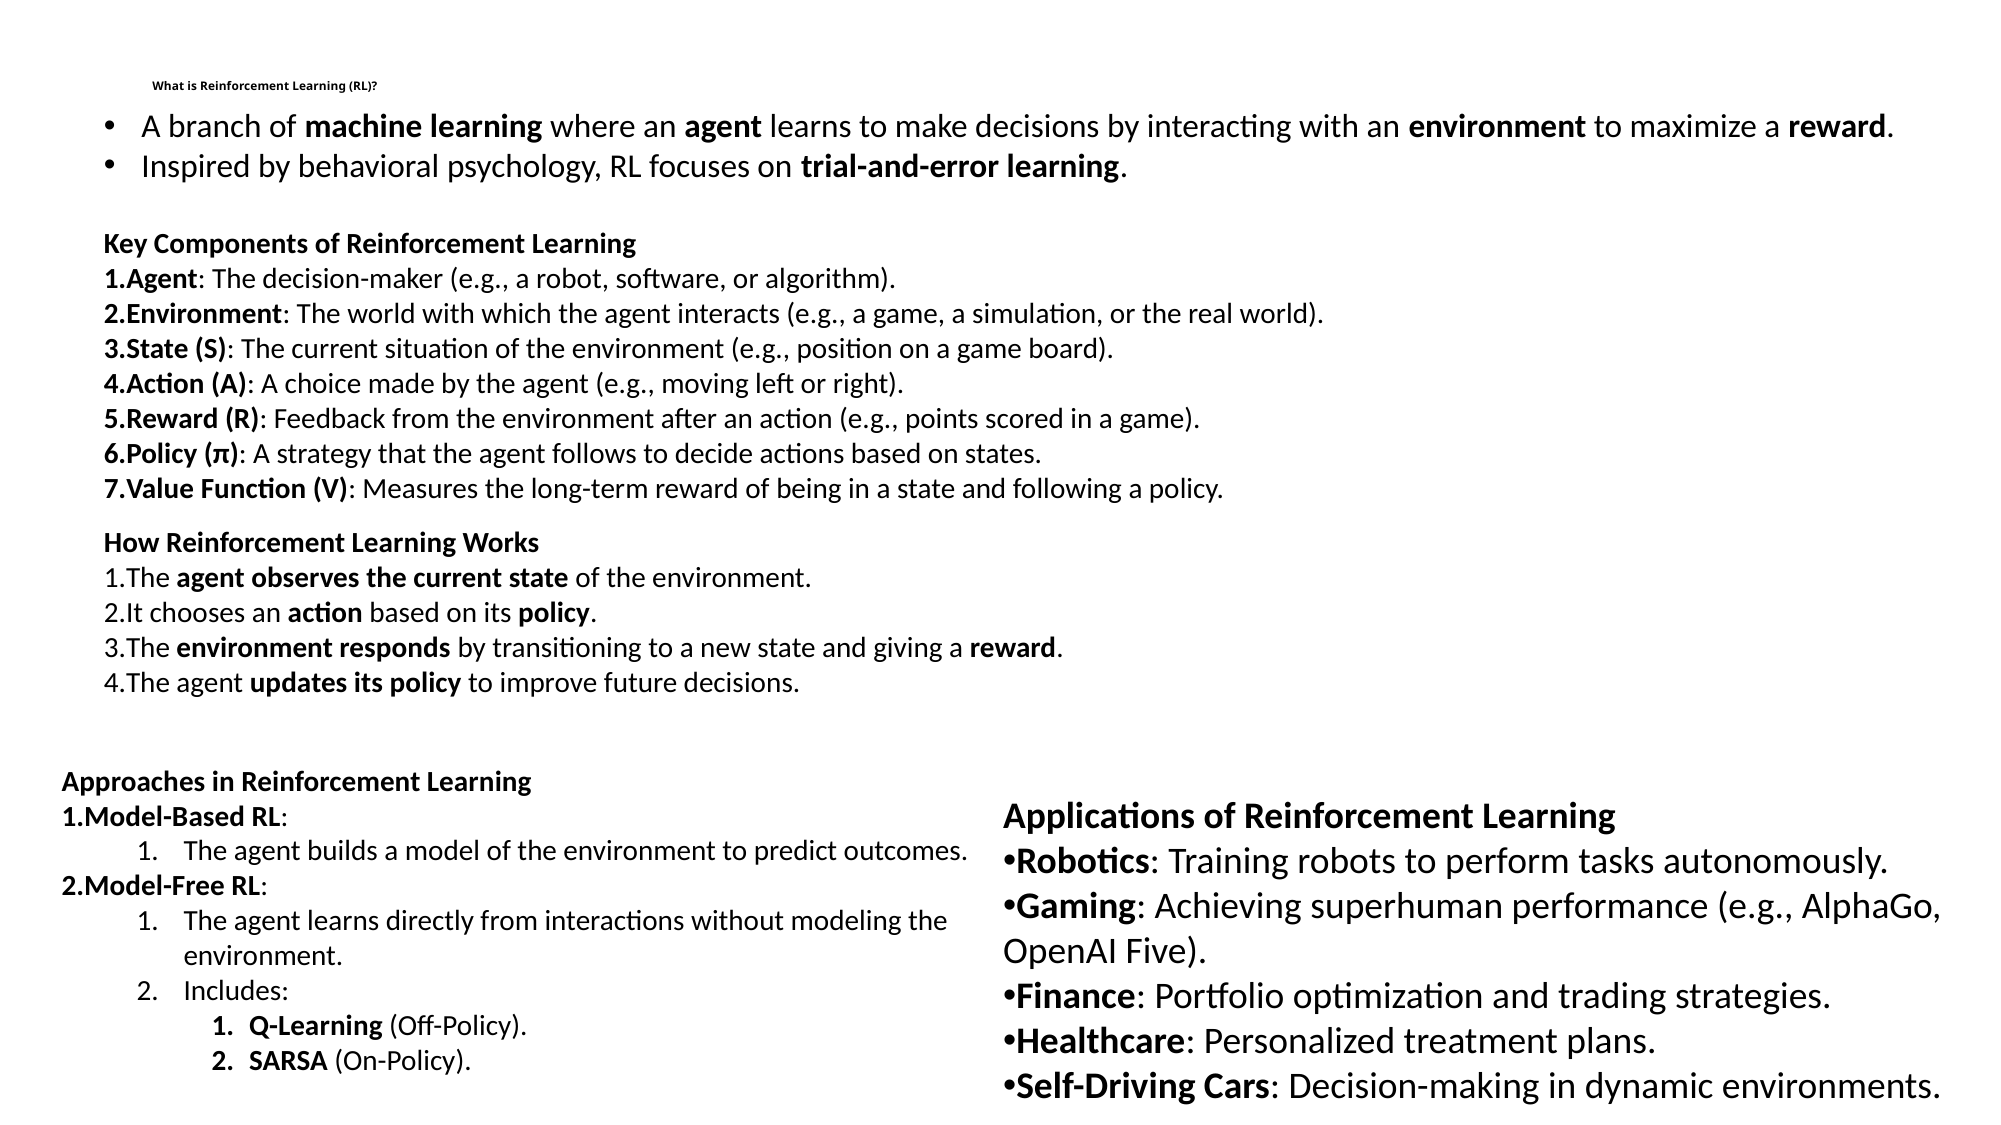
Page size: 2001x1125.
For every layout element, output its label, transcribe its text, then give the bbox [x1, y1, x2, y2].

text_box How Reinforcement Learning Works The agent observes the current state of the environment. It chooses an action based on its policy. The environment responds by transitioning to a new state and giving a reward. The agent updates its policy to improve future decisions. [88, 516, 1822, 706]
list A branch of machine learning where an agent learns to make decisions by interacting with an environment to maximize a reward. Inspired by behavioral psychology, RL focuses on trial-and-error learning. [89, 97, 1938, 218]
text_box Key Components of Reinforcement Learning Agent: The decision-maker (e.g., a robot, software, or algorithm). Environment: The world with which the agent interacts (e.g., a game, a simulation, or the real world). State (S): The current situation of the environment (e.g., position on a game board). Action (A): A choice made by the agent (e.g., moving left or right). Reward (R): Feedback from the environment after an action (e.g., points scored in a game). Policy (π): A strategy that the agent follows to decide actions based on states. Value Function (V): Measures the long-term reward of being in a state and following a policy. [89, 217, 1858, 512]
text_box Approaches in Reinforcement Learning Model-Based RL: The agent builds a model of the environment to predict outcomes. Model-Free RL: The agent learns directly from interactions without modeling the environment. Includes: Q-Learning (Off-Policy). SARSA (On-Policy). [46, 754, 1047, 1084]
text_box Applications of Reinforcement Learning Robotics: Training robots to perform tasks autonomously. Gaming: Achieving superhuman performance (e.g., AlphaGo, OpenAI Five). Finance: Portfolio optimization and trading strategies. Healthcare: Personalized treatment plans. Self-Driving Cars: Decision-making in dynamic environments. [988, 784, 1989, 1114]
title What is Reinforcement Learning (RL)? [137, 59, 1835, 97]
